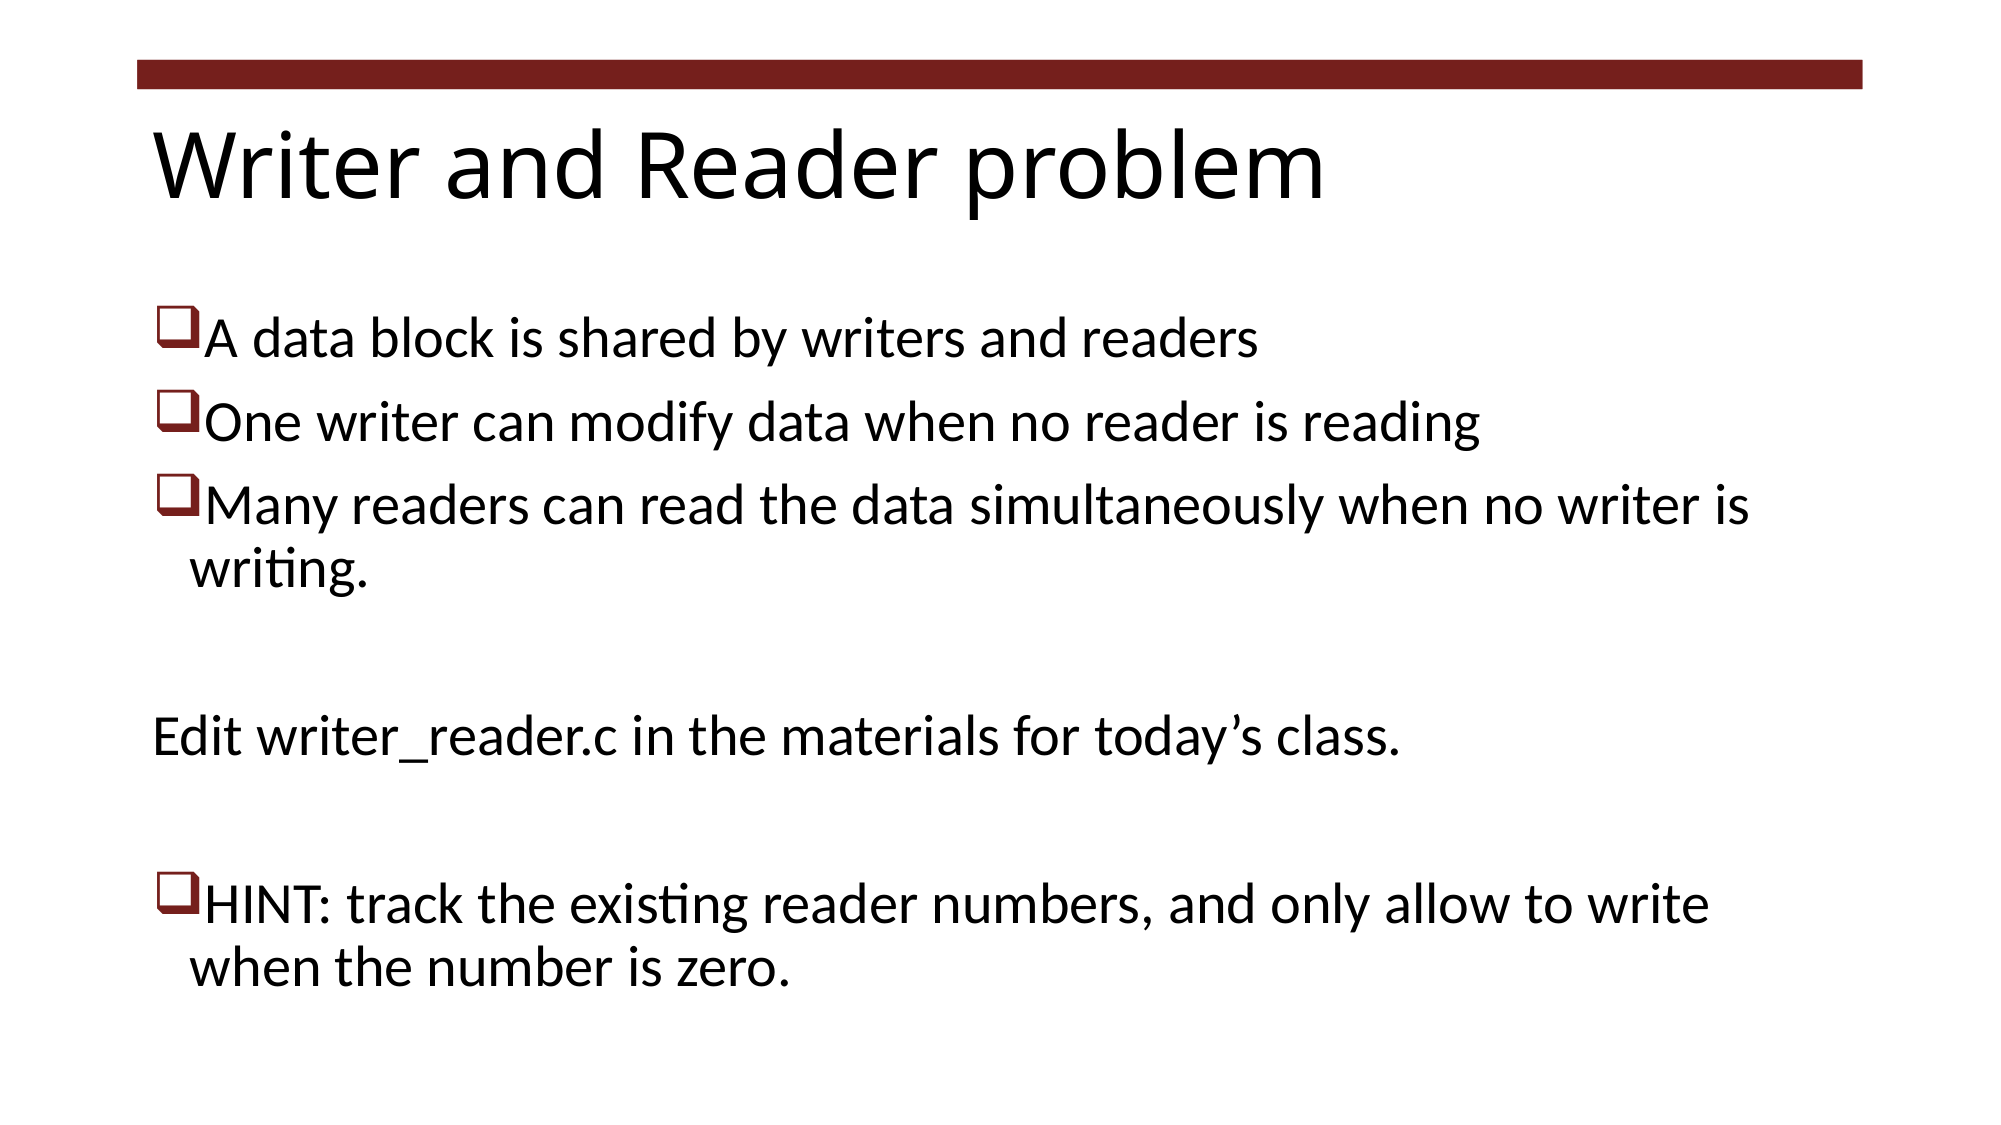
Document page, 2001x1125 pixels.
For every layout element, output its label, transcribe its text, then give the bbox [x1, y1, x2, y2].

title Writer and Reader problem [137, 59, 1863, 278]
list A data block is shared by writers and readers One writer can modify data when no reader is reading Many readers can read the data simultaneously when no writer is writing. Edit writer_reader.c in the materials for today’s class. HINT: track the existing reader numbers, and only allow to write when the number is zero. [137, 299, 1863, 1103]
